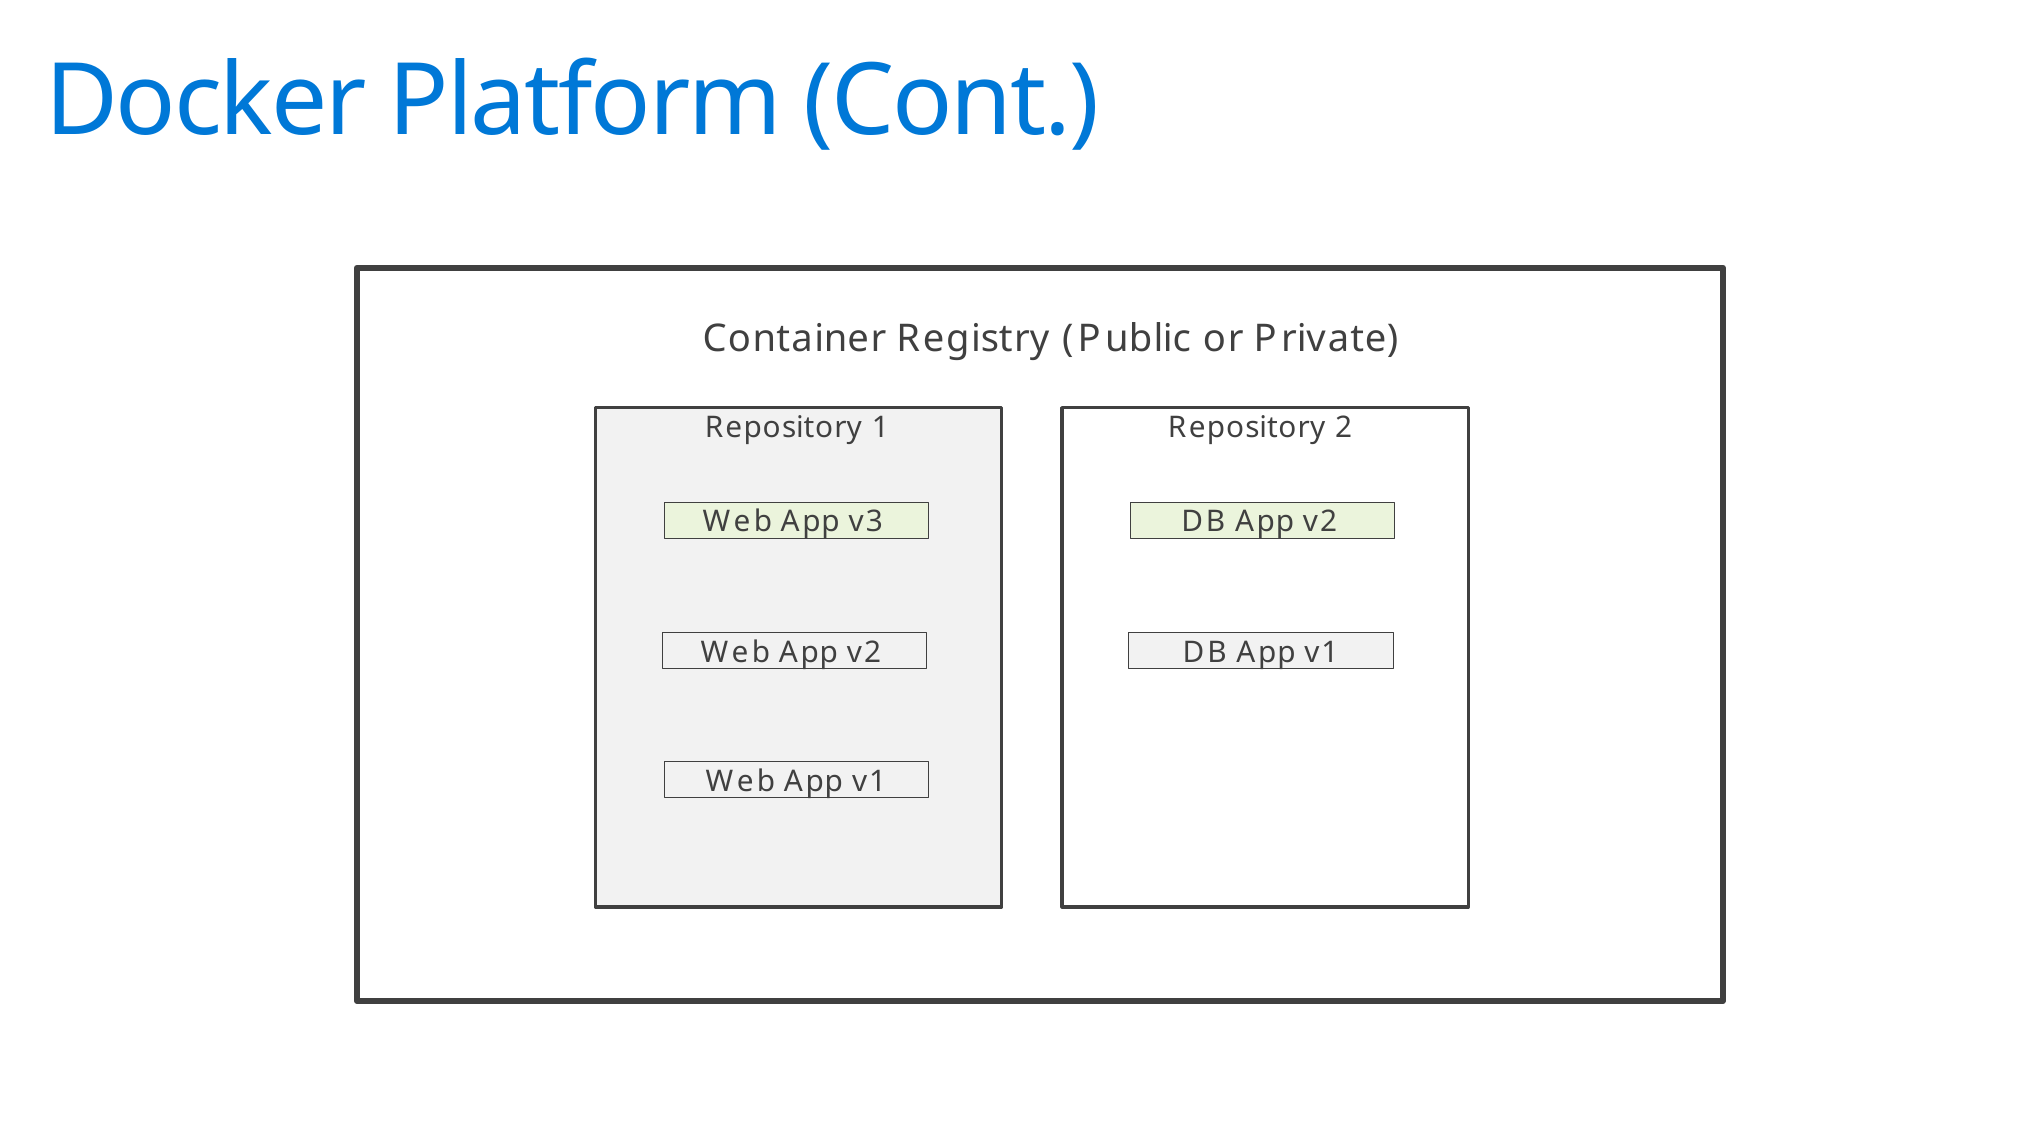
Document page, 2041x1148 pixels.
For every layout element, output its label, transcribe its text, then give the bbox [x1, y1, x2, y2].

text_box Container Registry (Public or Private) [357, 267, 1723, 1001]
title Docker Platform (Cont.) [45, 48, 1996, 199]
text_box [595, 407, 1002, 923]
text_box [1061, 407, 1469, 923]
